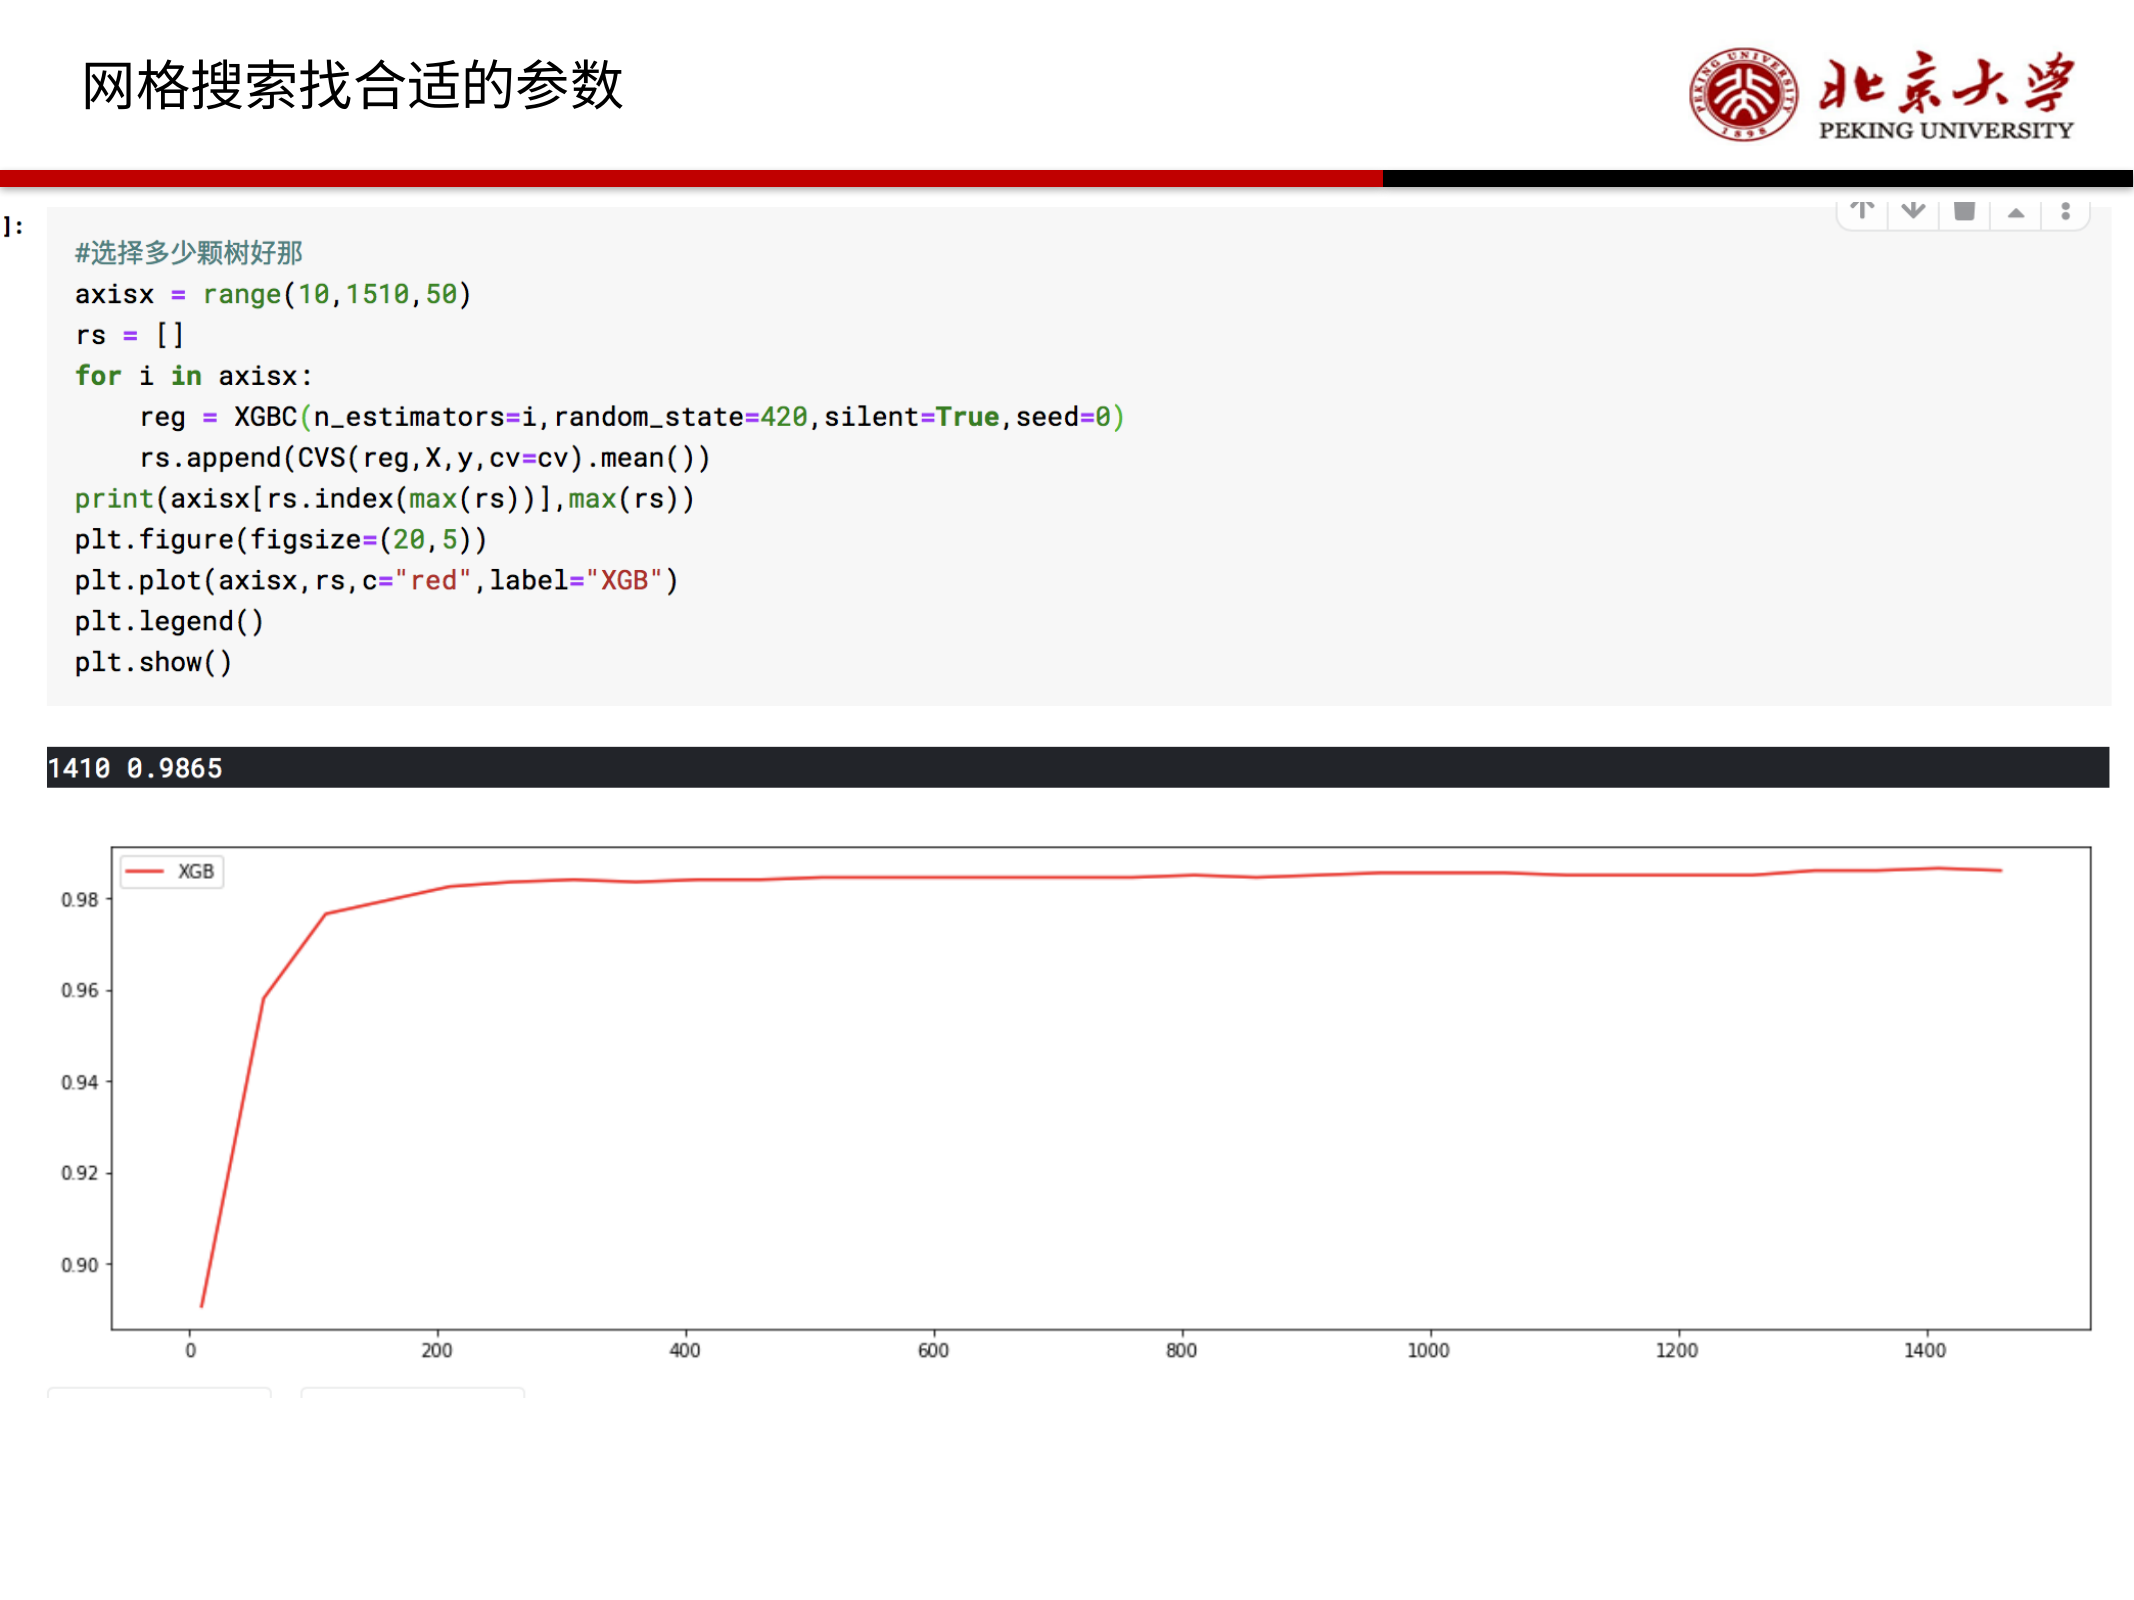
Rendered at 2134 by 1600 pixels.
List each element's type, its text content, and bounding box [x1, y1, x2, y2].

picture [1688, 27, 2077, 146]
text_box 网格搜索找合适的参数 [81, 51, 669, 117]
picture [0, 201, 2134, 1398]
